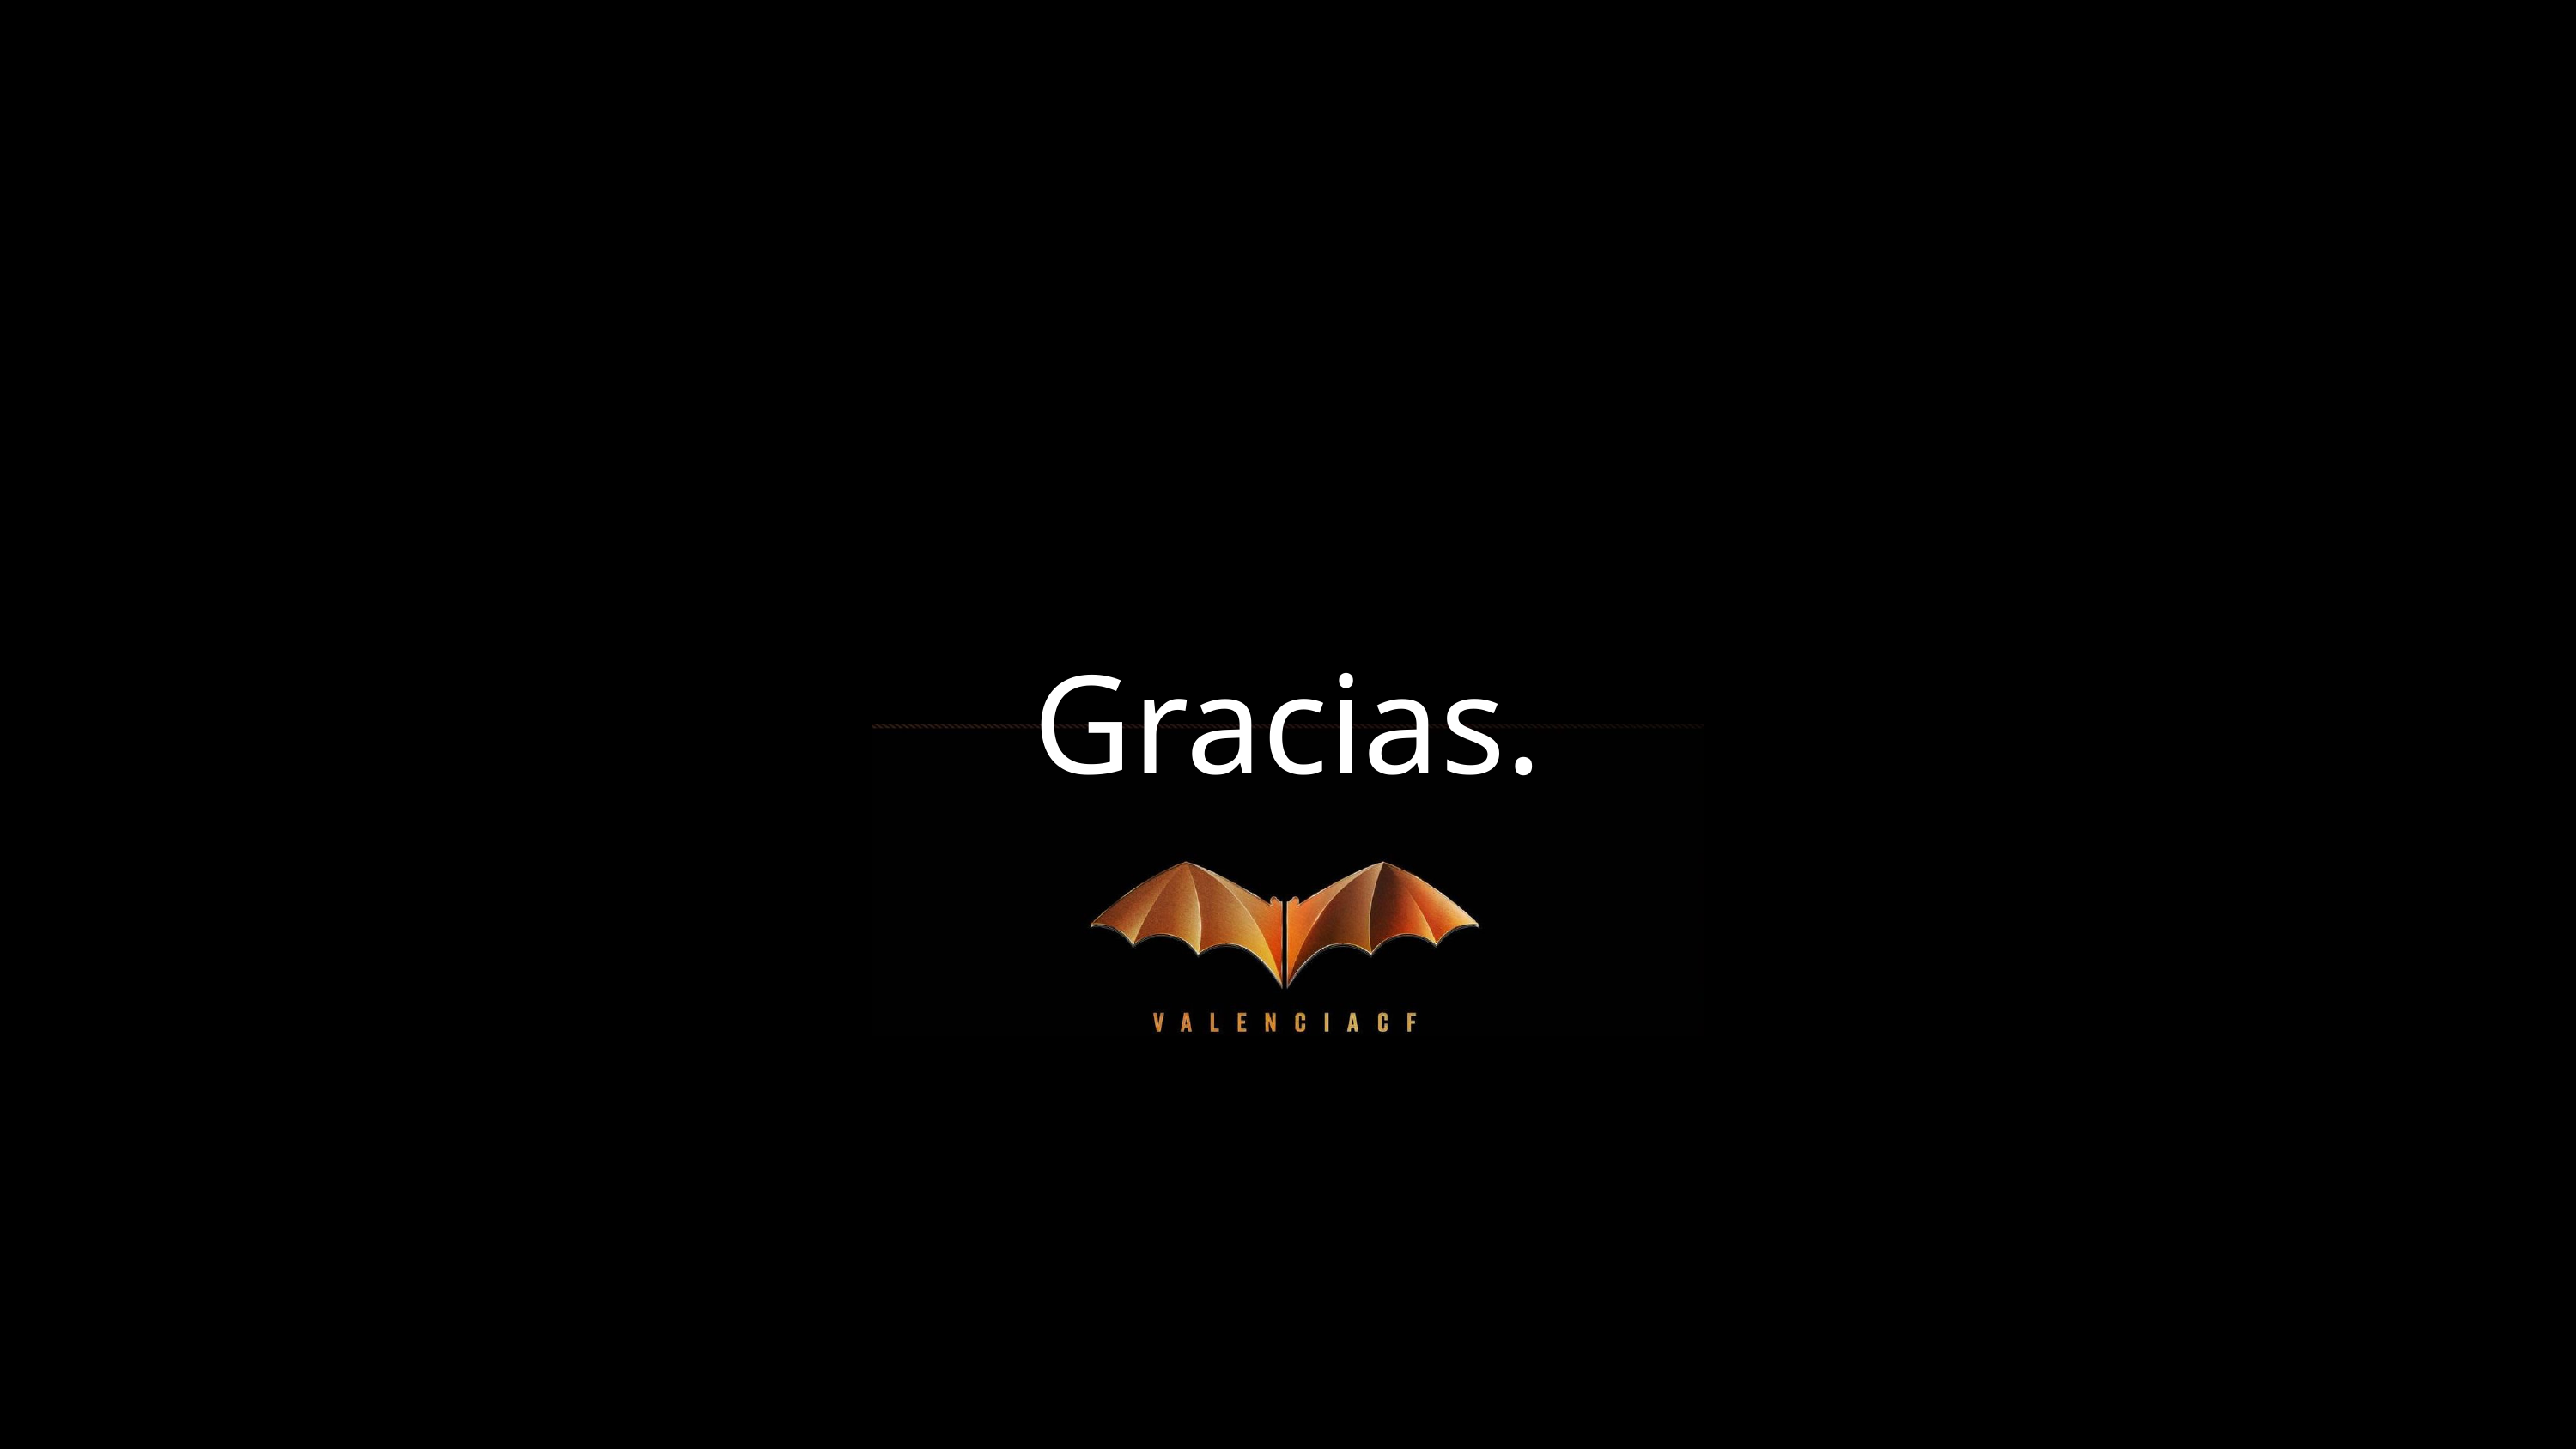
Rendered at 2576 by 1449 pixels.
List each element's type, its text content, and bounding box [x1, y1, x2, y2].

text_box [872, 724, 1704, 1036]
text_box Gracias. [911, 658, 1665, 802]
